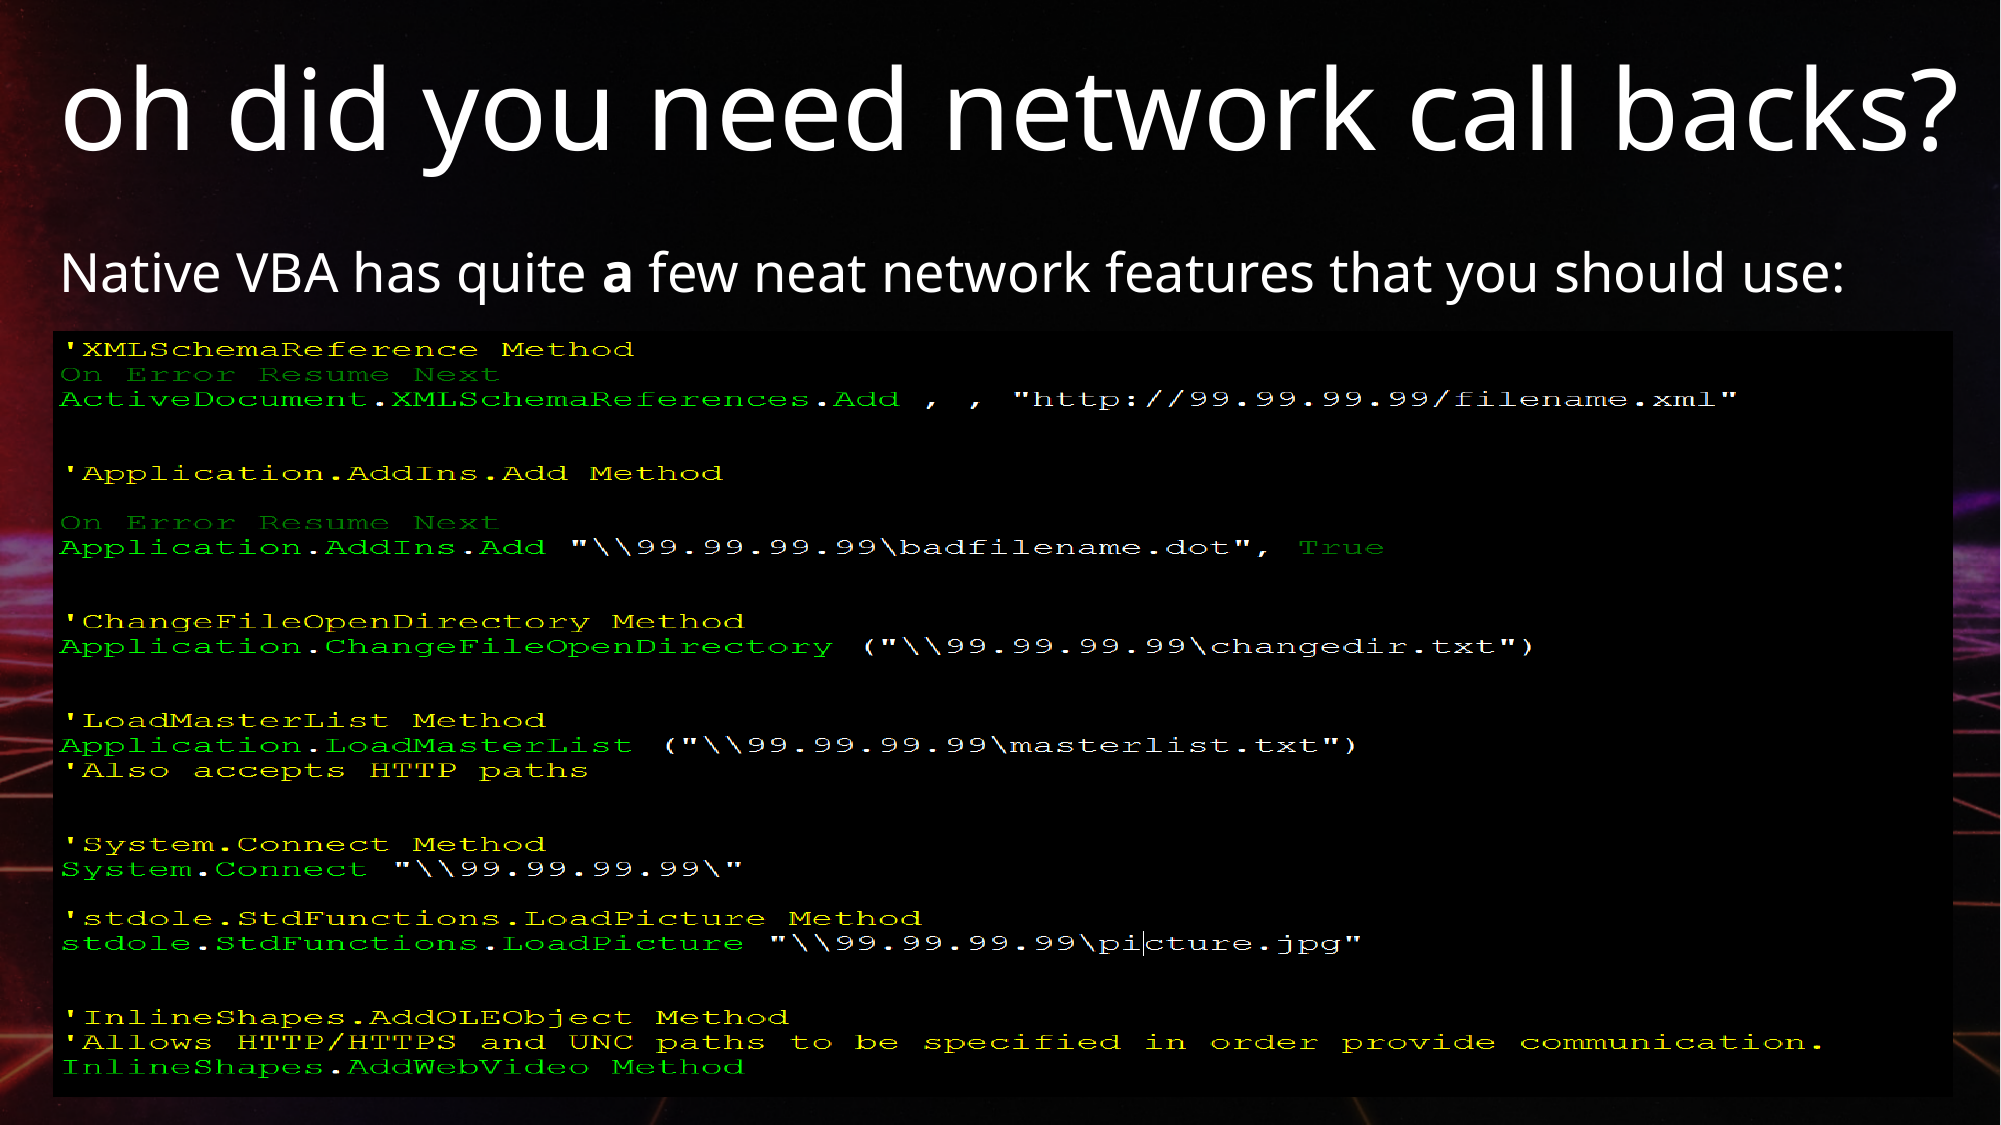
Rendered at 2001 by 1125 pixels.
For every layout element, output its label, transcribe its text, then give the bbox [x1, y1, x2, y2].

picture [0, 0, 2001, 1125]
text_box oh did you need network call backs? Native VBA has quite a few neat network features that you should use: [44, 31, 1984, 441]
